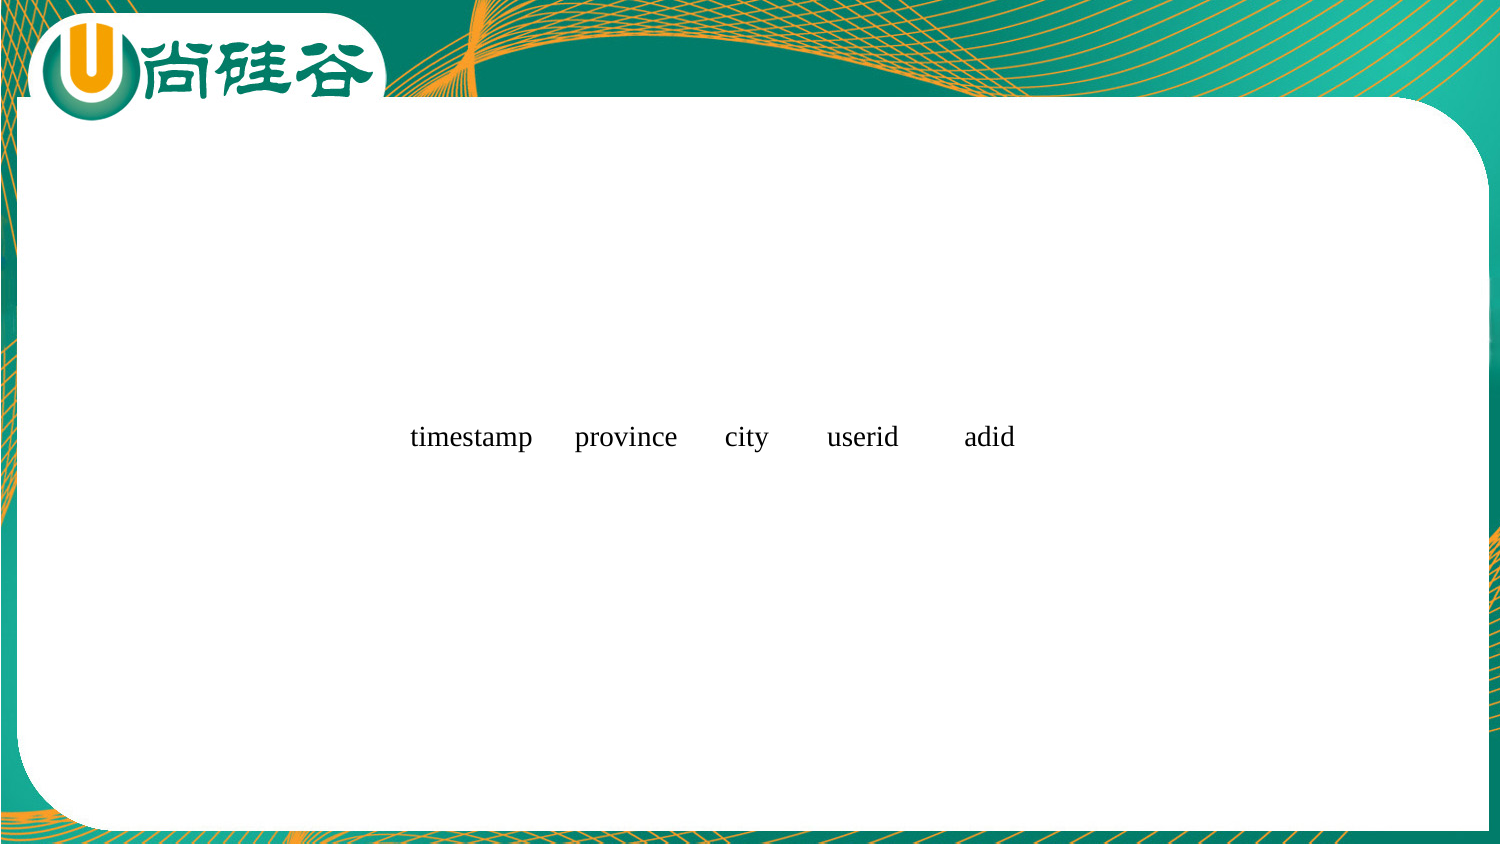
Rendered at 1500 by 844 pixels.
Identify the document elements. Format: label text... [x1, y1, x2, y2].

picture [0, 0, 1500, 844]
text_box timestamp province city userid adid [395, 421, 1043, 460]
